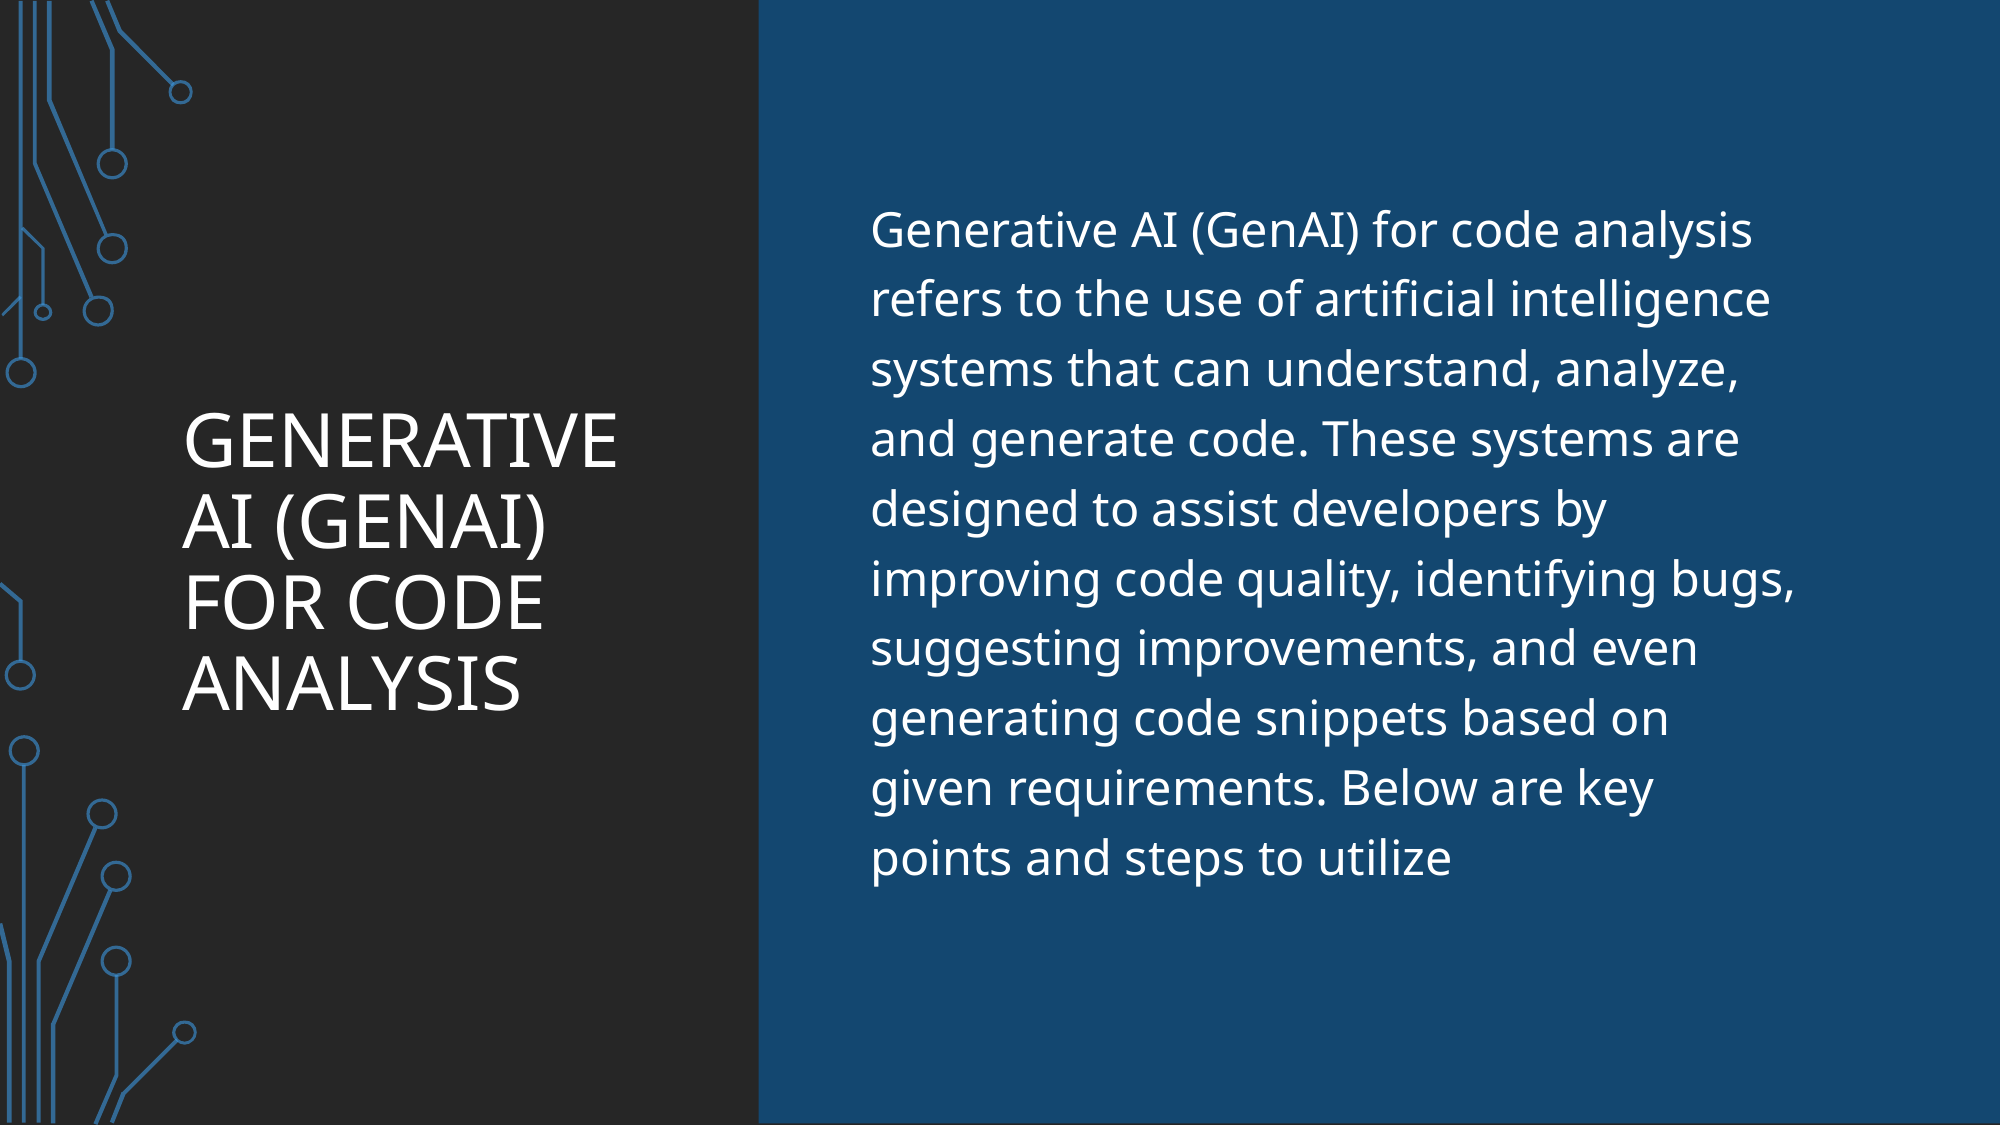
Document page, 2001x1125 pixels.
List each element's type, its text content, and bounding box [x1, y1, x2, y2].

title Generative AI (GenAI) for code analysis [199, 179, 670, 950]
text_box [0, 0, 199, 1125]
text_box [758, 0, 2000, 1124]
list Generative AI (GenAI) for code analysis refers to the use of artificial intelligence systems that can understand, analyze, and generate code. These systems are designed to assist developers by improving code quality, identifying bugs, suggesting improvements, and even generating code snippets based on given requirements. Below are key points and steps to utilize [855, 179, 1813, 950]
text_box [199, 0, 2000, 1125]
